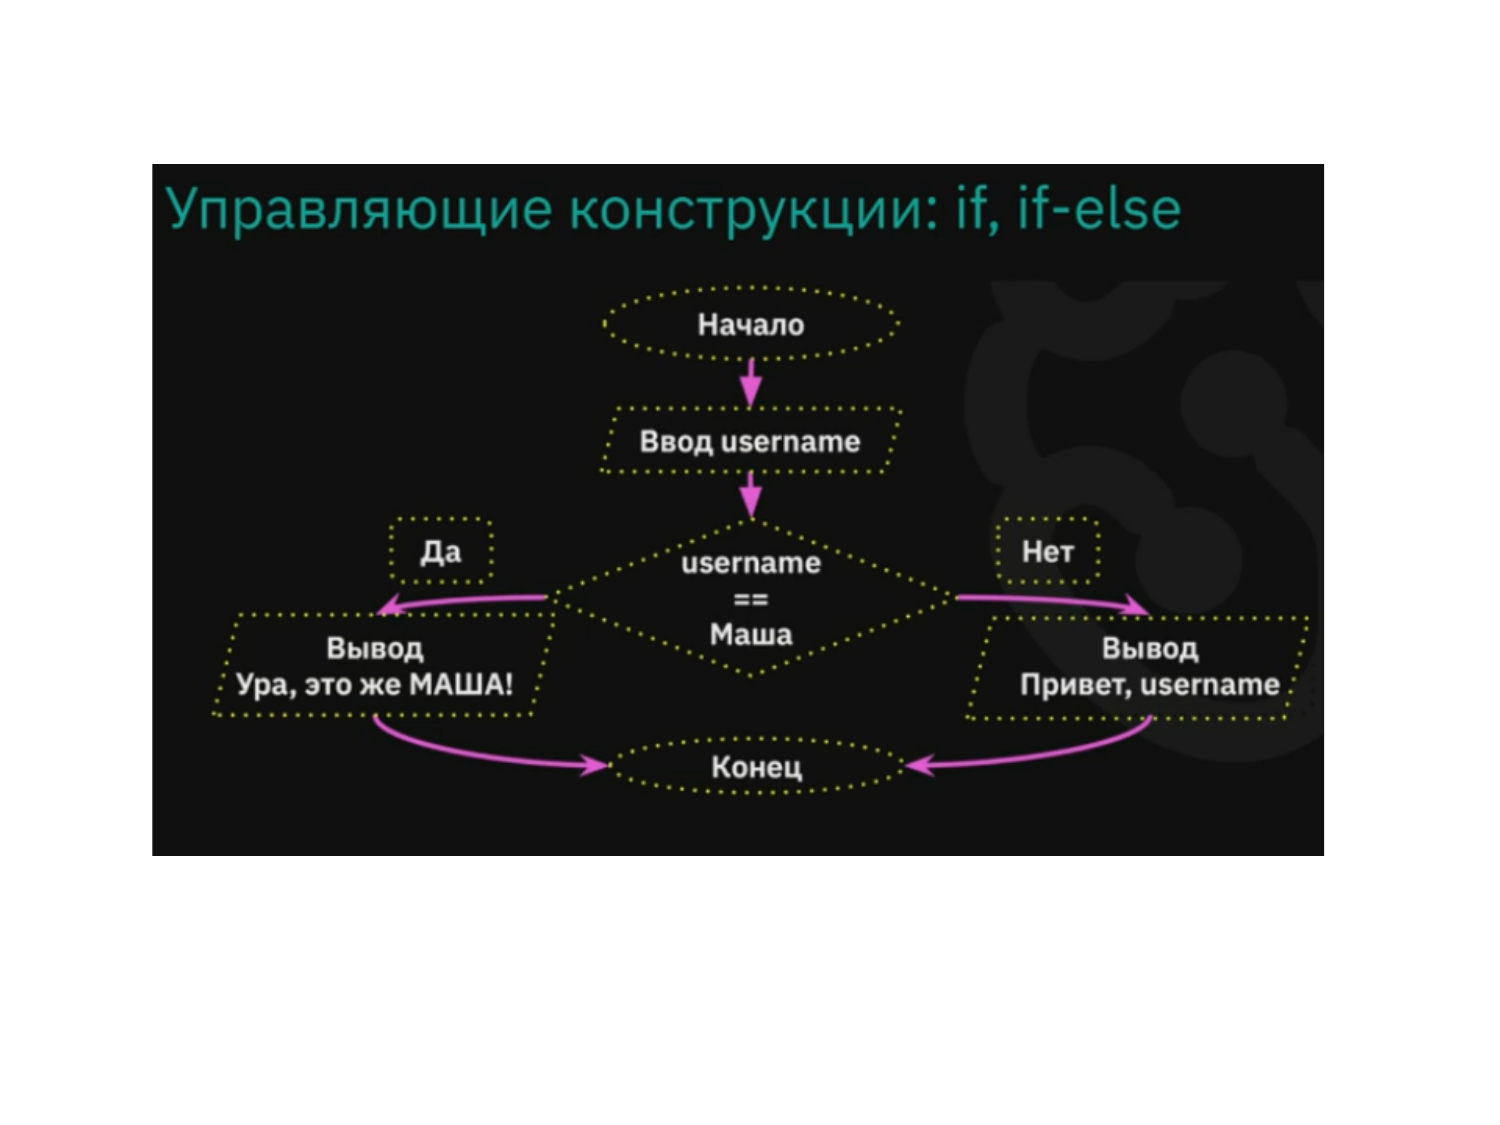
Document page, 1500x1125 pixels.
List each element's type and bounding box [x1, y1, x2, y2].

picture [152, 163, 1325, 856]
